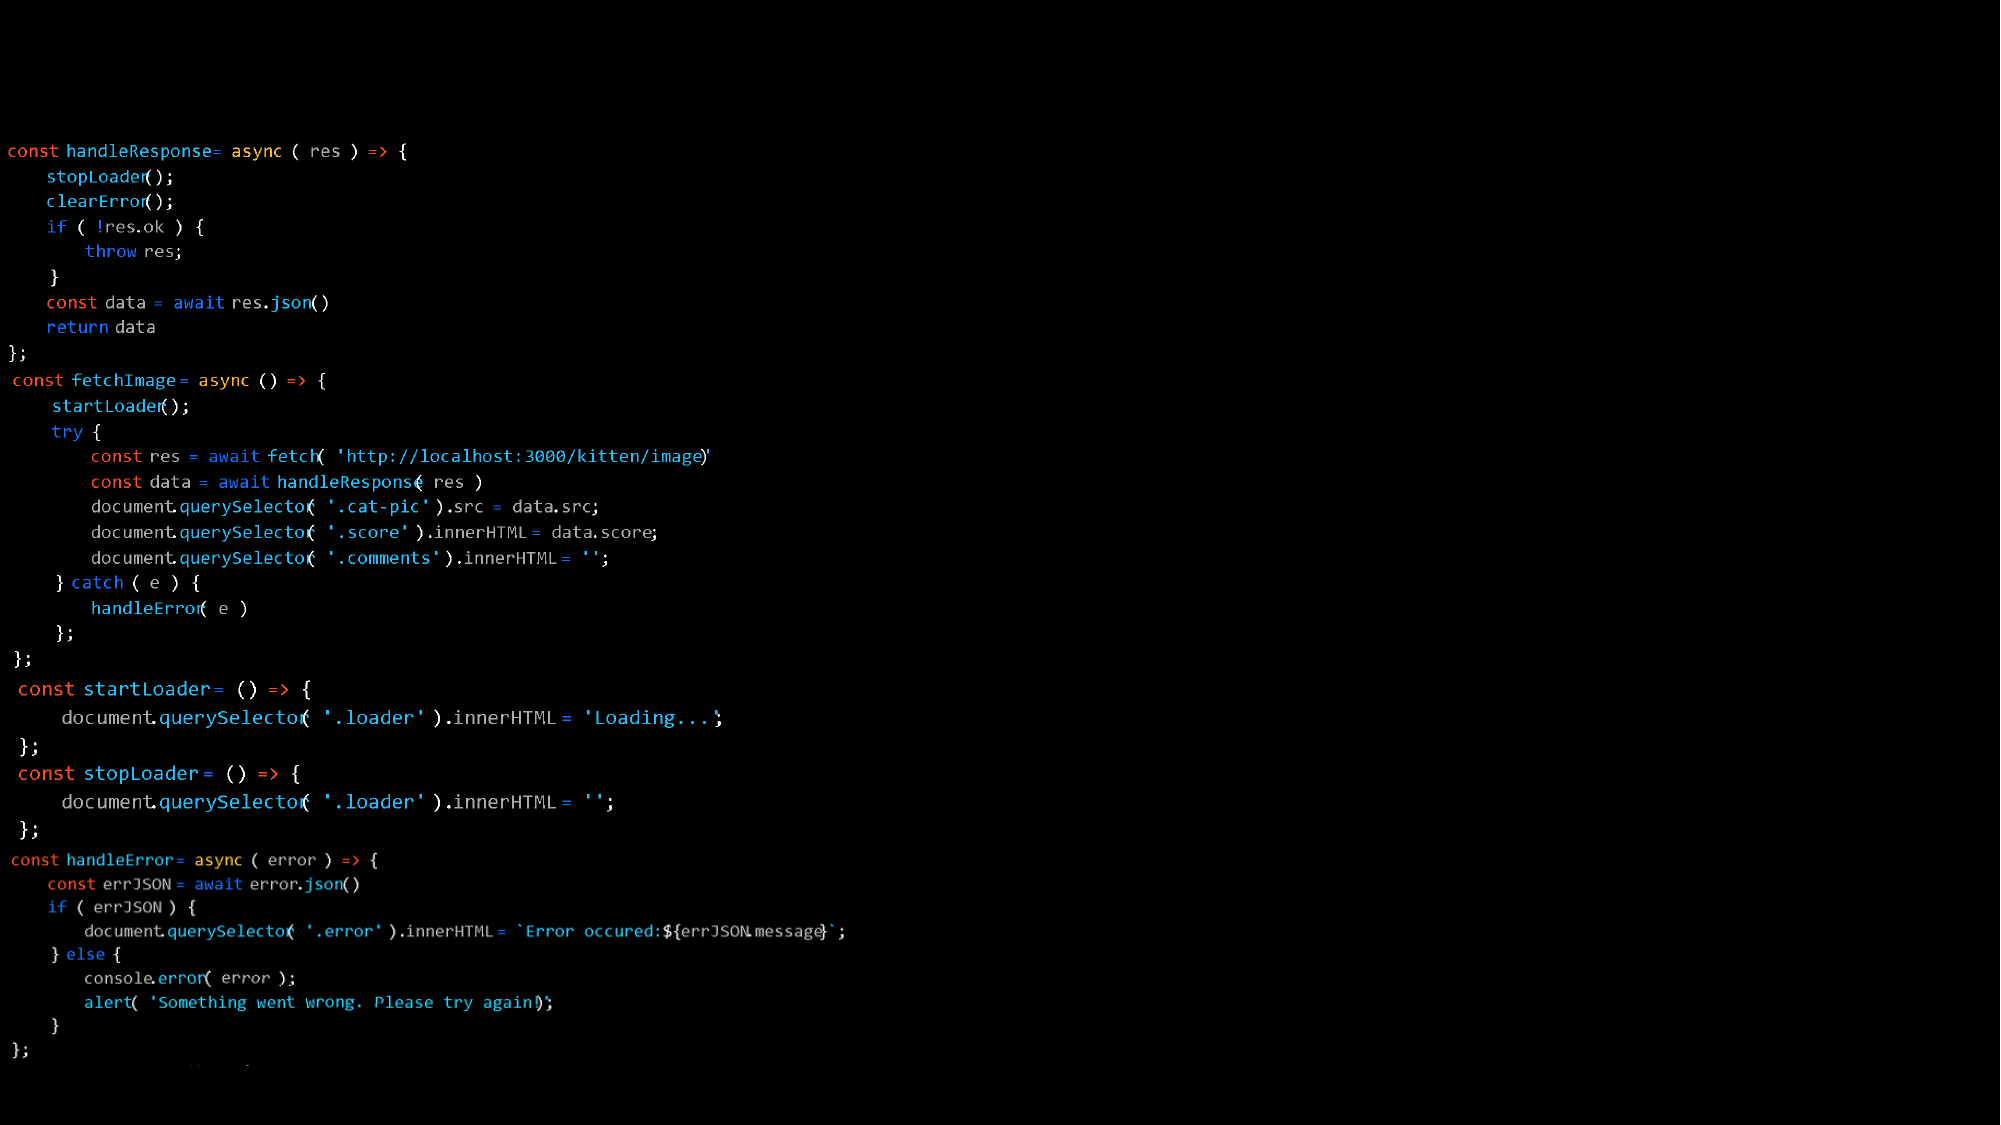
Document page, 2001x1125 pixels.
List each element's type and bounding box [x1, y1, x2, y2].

picture [0, 138, 717, 674]
picture [0, 679, 736, 847]
picture [0, 851, 860, 1066]
